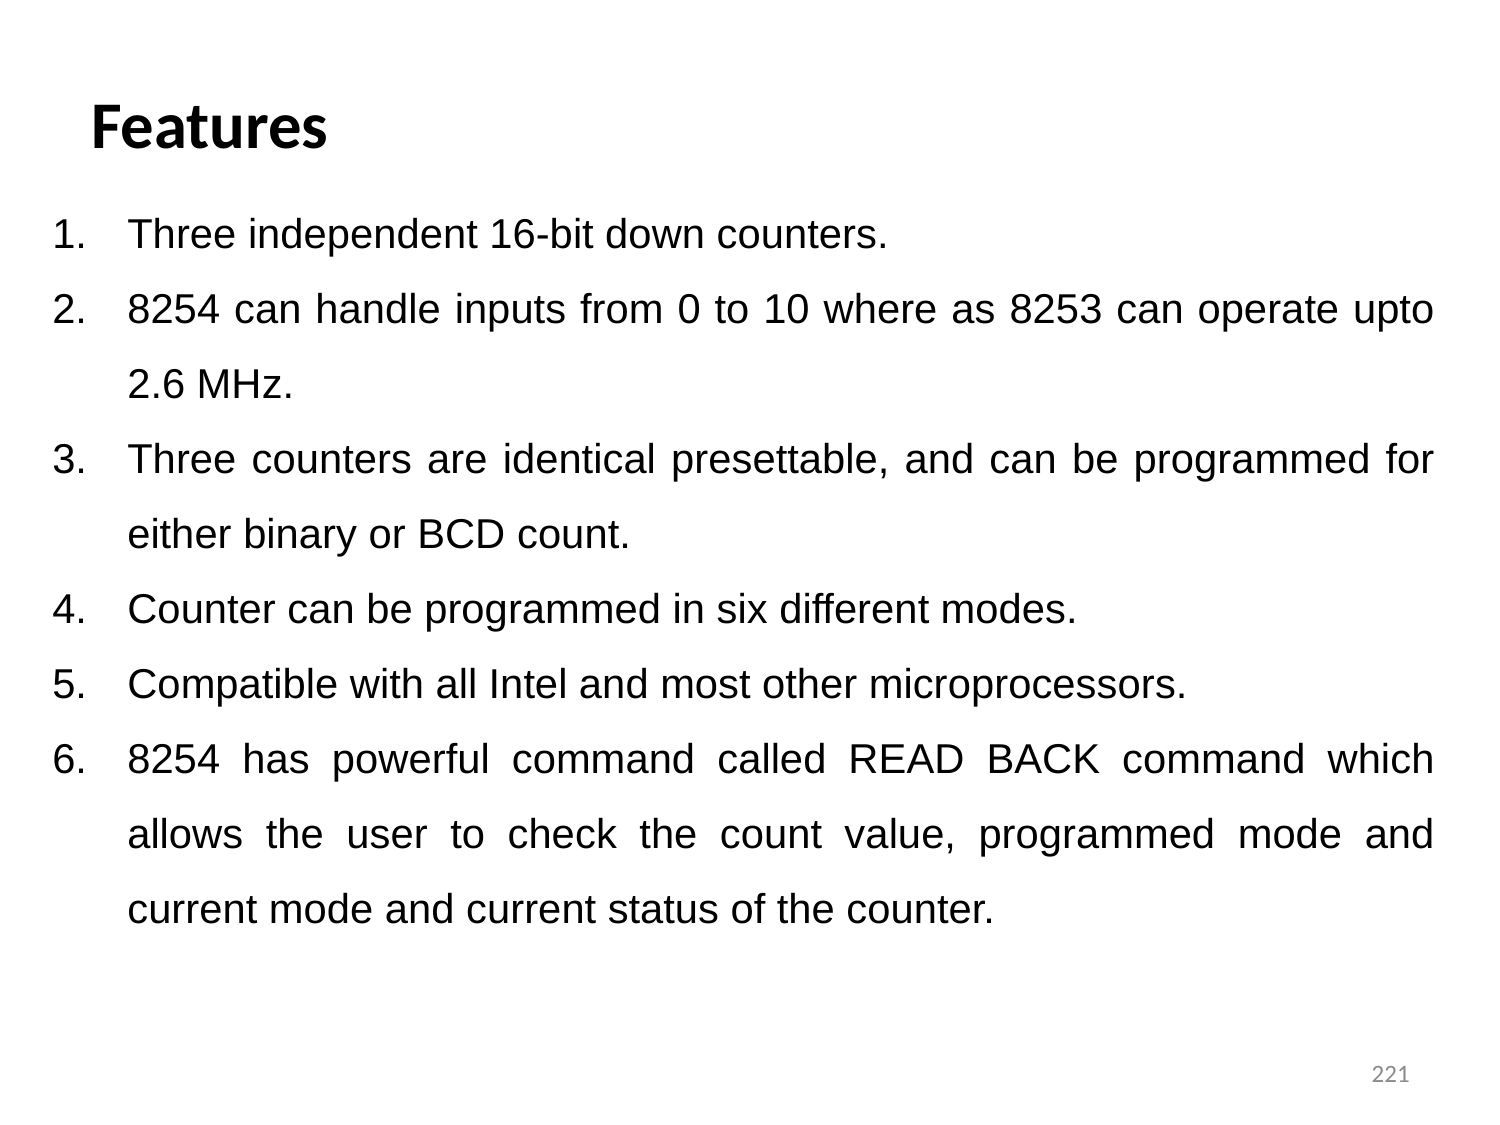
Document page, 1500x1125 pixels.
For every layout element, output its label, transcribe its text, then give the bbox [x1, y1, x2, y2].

text_box Features [76, 74, 344, 170]
slide_number 221 [1074, 1042, 1425, 1103]
text_box Three independent 16-bit down counters. 8254 can handle inputs from 0 to 10 where as 8253 can operate upto 2.6 MHz. Three counters are identical presettable, and can be programmed for either binary or BCD count. Counter can be programmed in six different modes. Compatible with all Intel and most other microprocessors. 8254 has powerful command called READ BACK command which allows the user to check the count value, programmed mode and current mode and current status of the counter. [37, 174, 1450, 940]
